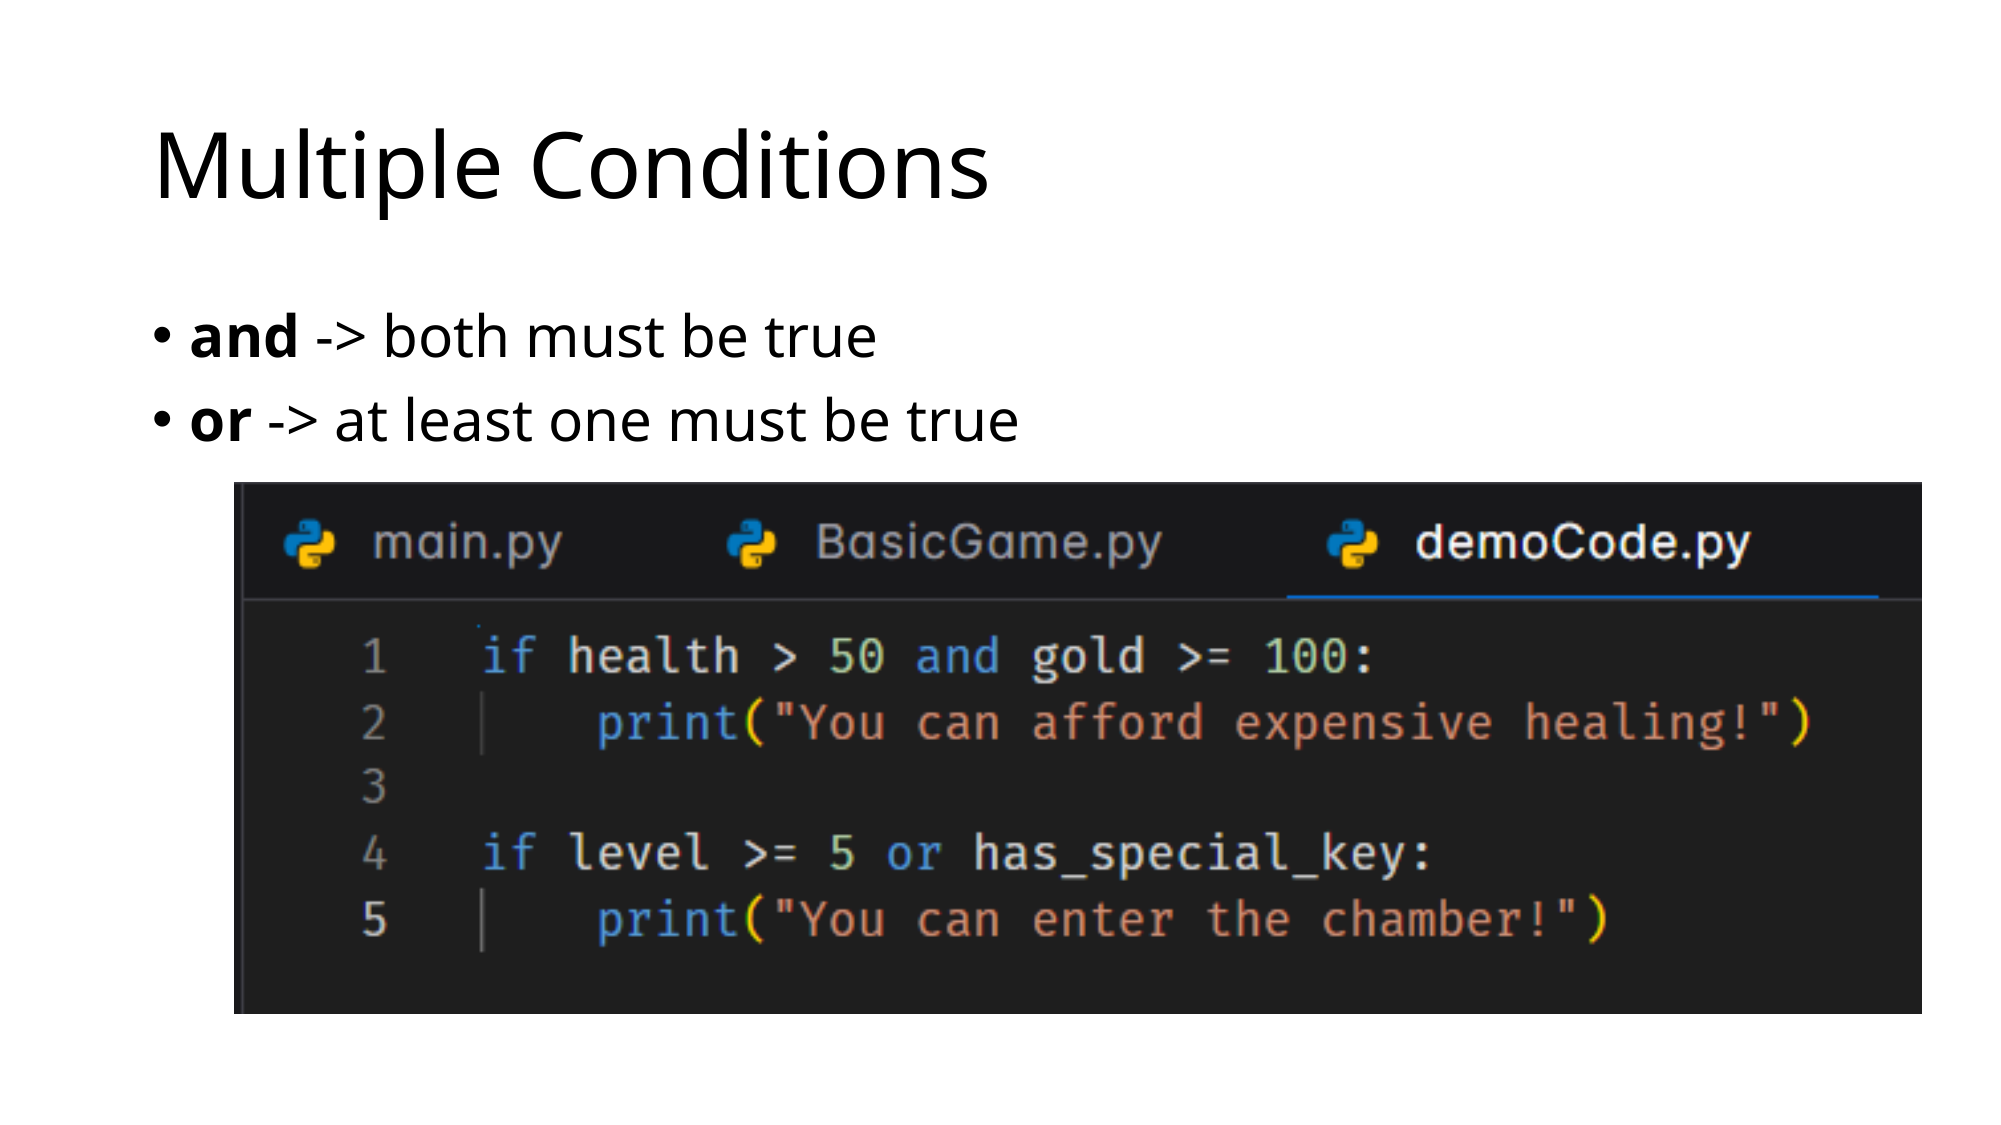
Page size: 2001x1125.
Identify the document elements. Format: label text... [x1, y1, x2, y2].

list and -> both must be true or -> at least one must be true [137, 299, 1863, 1014]
picture [234, 482, 1922, 1014]
title Multiple Conditions [137, 59, 1863, 278]
